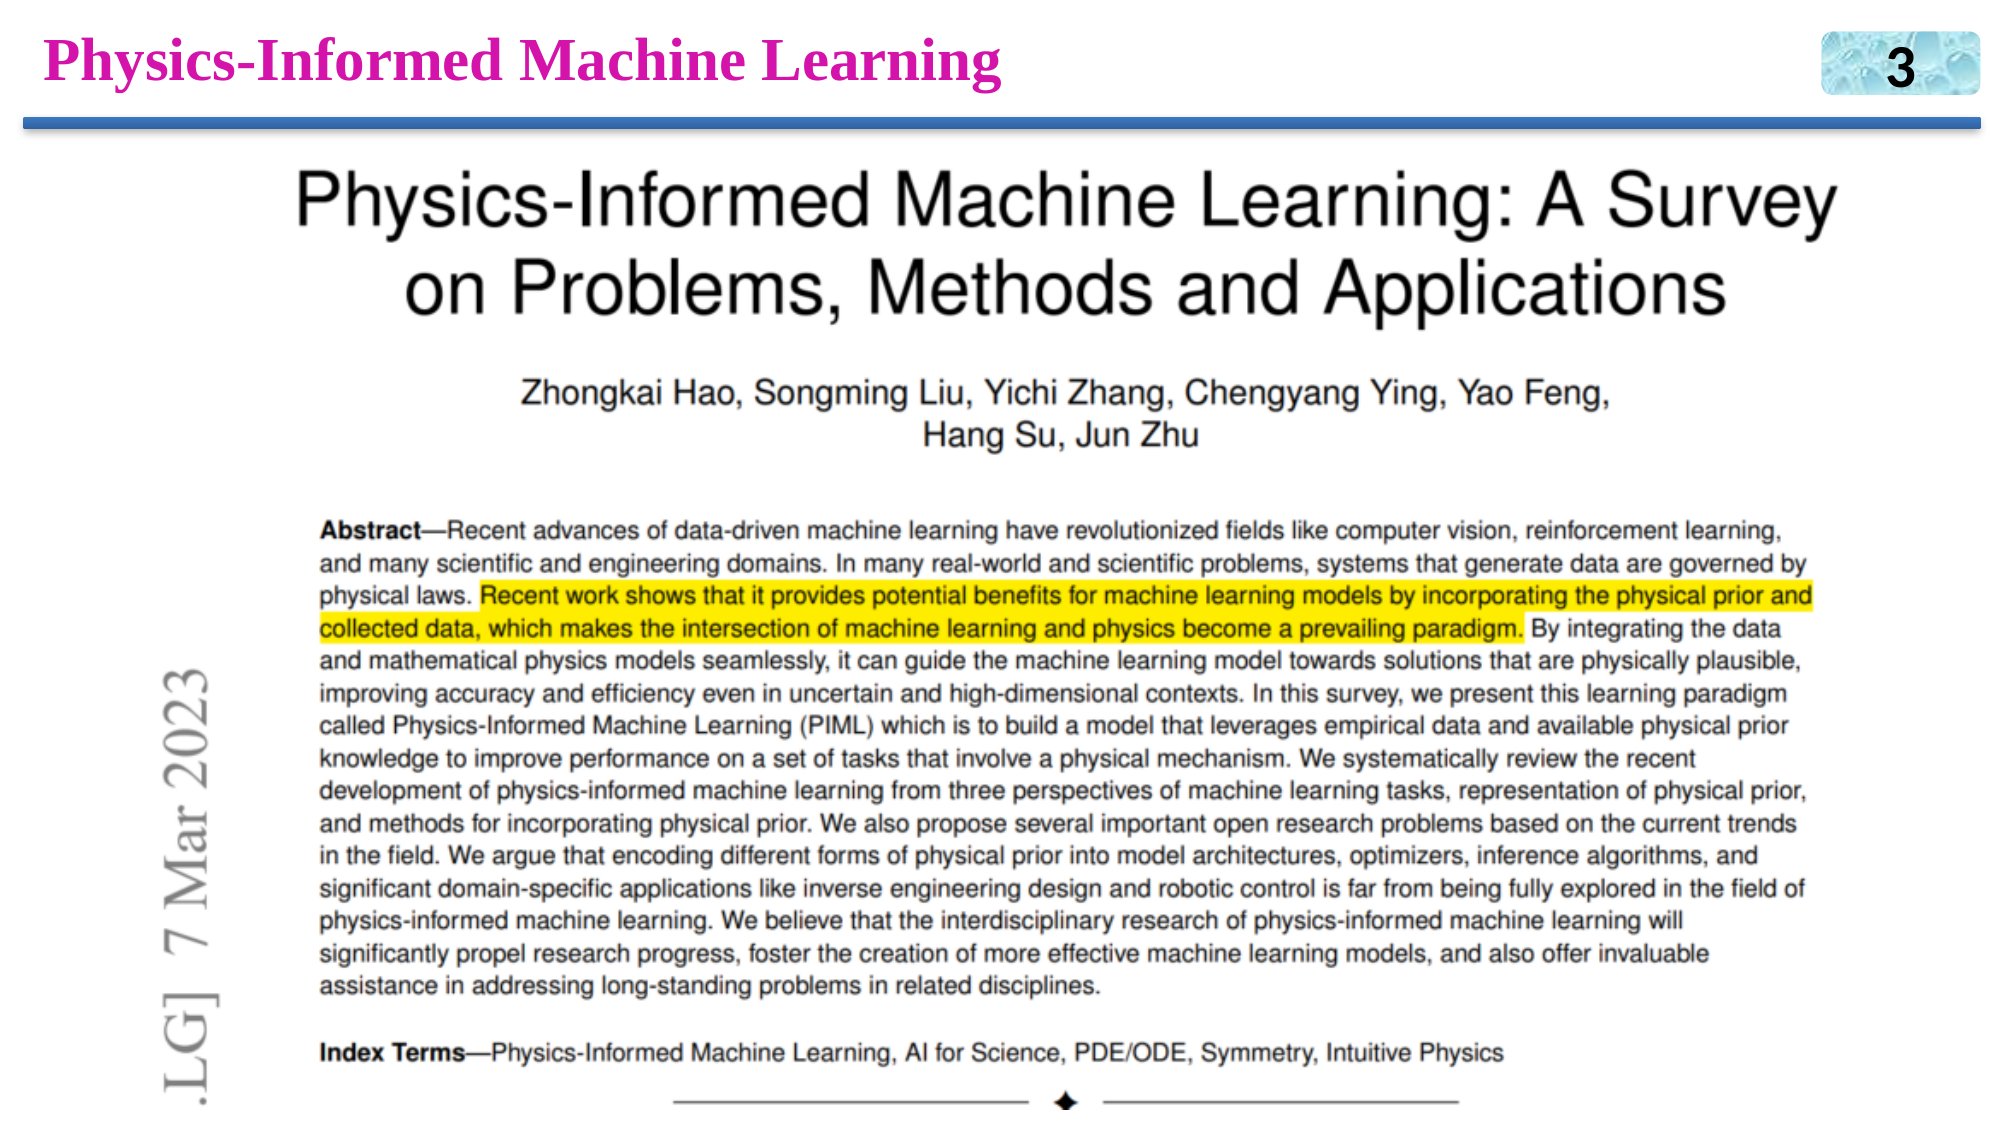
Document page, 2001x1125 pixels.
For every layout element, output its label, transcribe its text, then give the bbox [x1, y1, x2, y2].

text_box [23, 117, 1981, 129]
title Physics-Informed Machine Learning [23, 19, 1440, 104]
text_box 3 [1821, 31, 1981, 95]
picture [125, 142, 1875, 1110]
